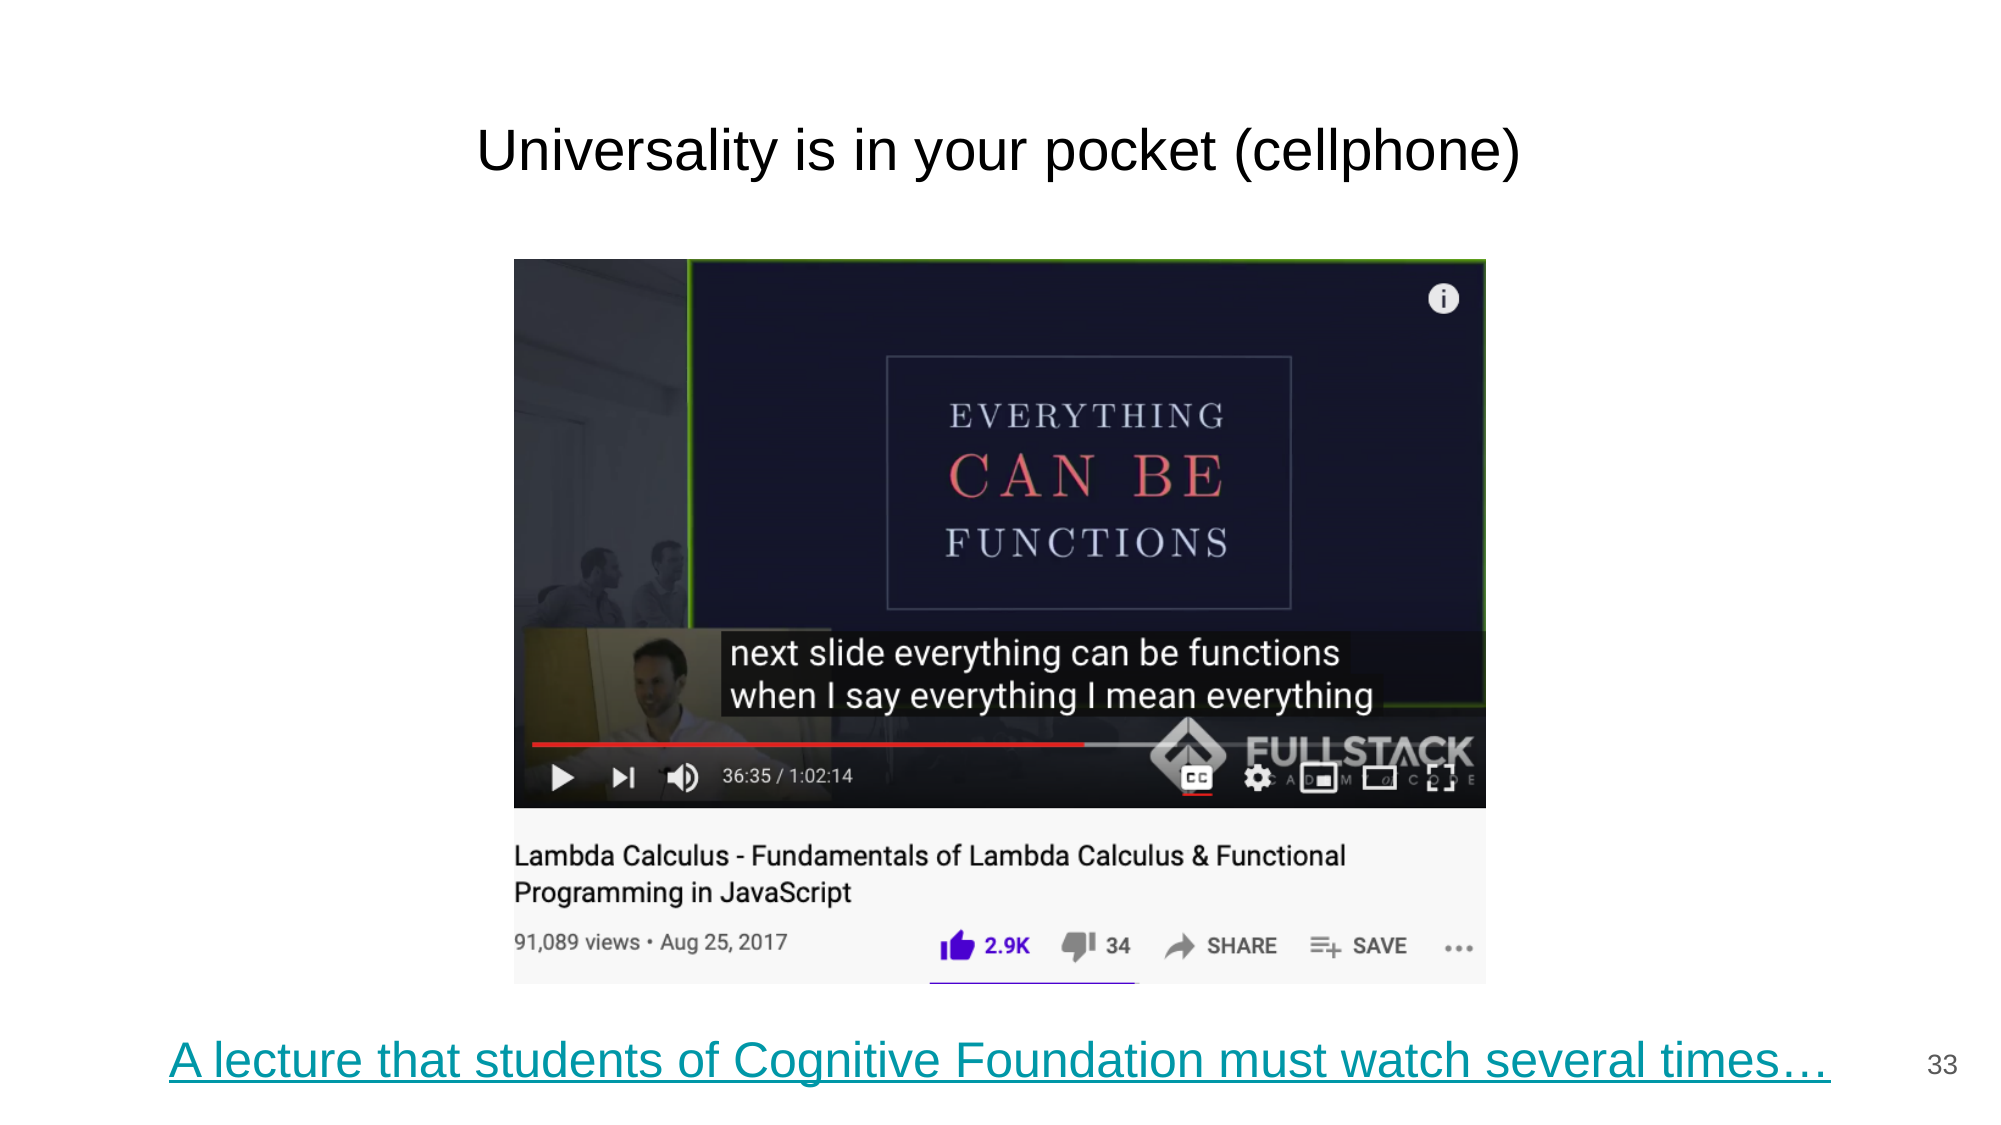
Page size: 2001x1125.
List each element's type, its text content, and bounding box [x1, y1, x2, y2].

title Universality is in your pocket (cellphone) [68, 97, 1932, 223]
text_box A lecture that students of Cognitive Foundation must watch several times… [154, 1019, 1846, 1095]
slide_number 33 [1853, 1019, 1974, 1106]
picture [514, 259, 1486, 984]
